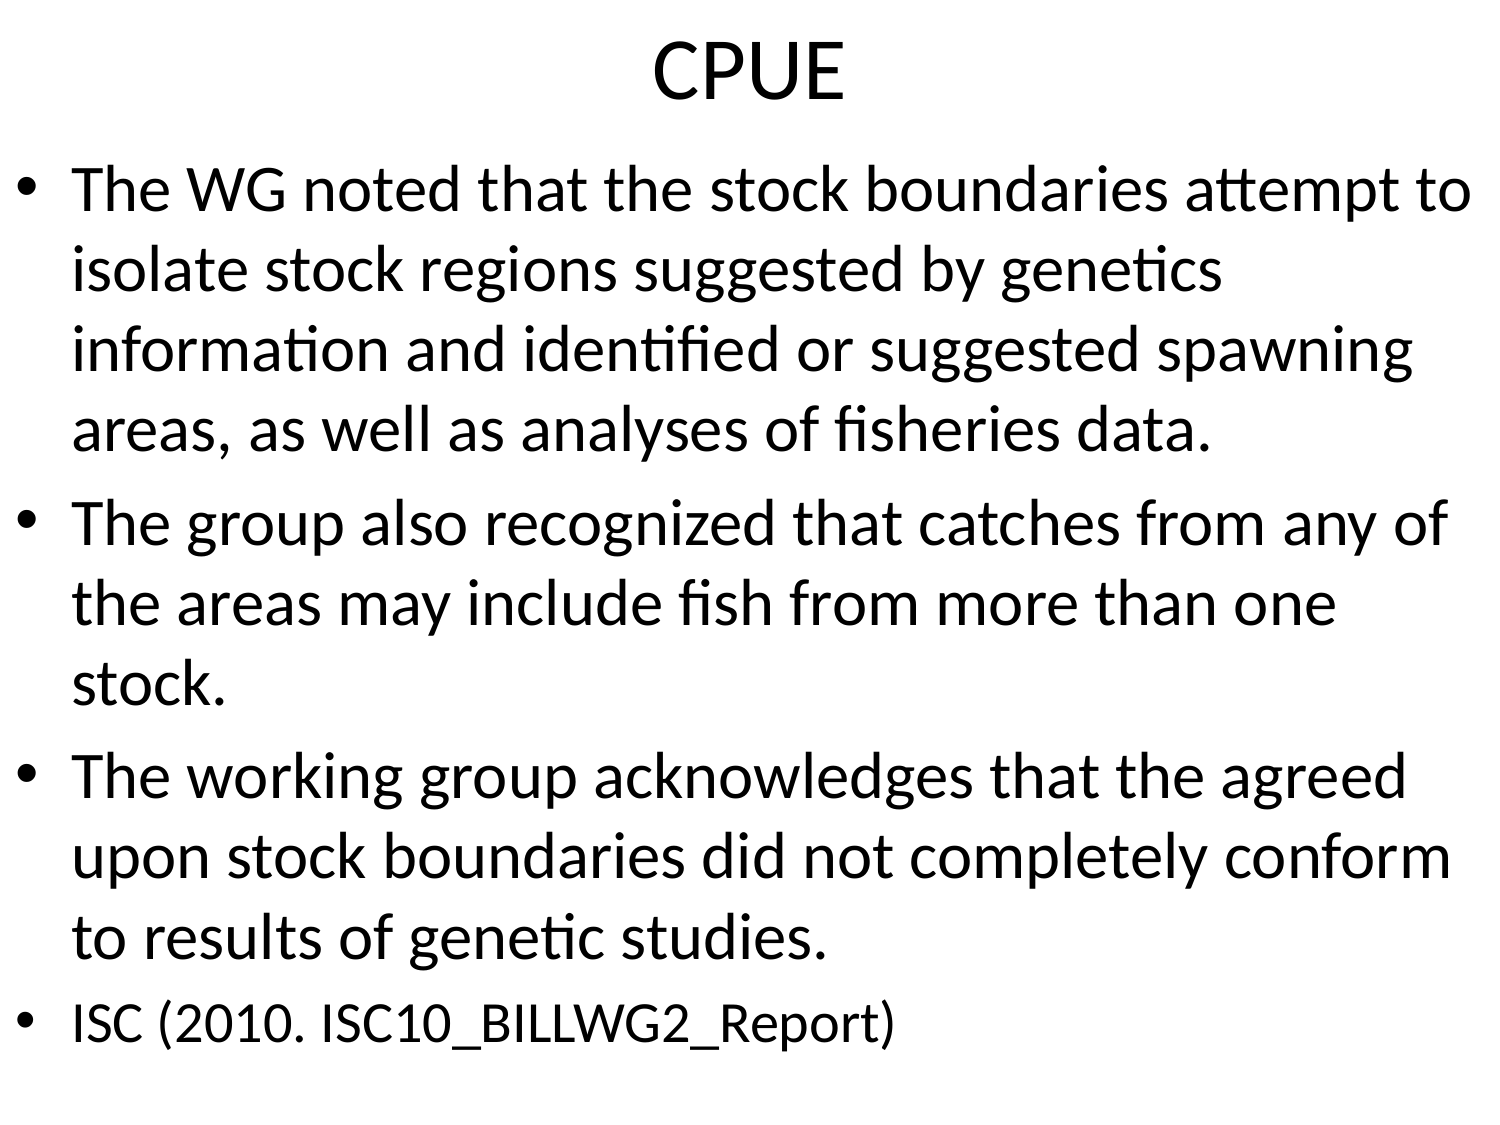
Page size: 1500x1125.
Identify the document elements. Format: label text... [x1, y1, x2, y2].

title CPUE [75, 2, 1425, 125]
list The WG noted that the stock boundaries attempt to isolate stock regions suggested by genetics information and identified or suggested spawning areas, as well as analyses of fisheries data. The group also recognized that catches from any of the areas may include fish from more than one stock. The working group acknowledges that the agreed upon stock boundaries did not completely conform to results of genetic studies. ISC (2010. ISC10_BILLWG2_Report) [0, 137, 1500, 1125]
